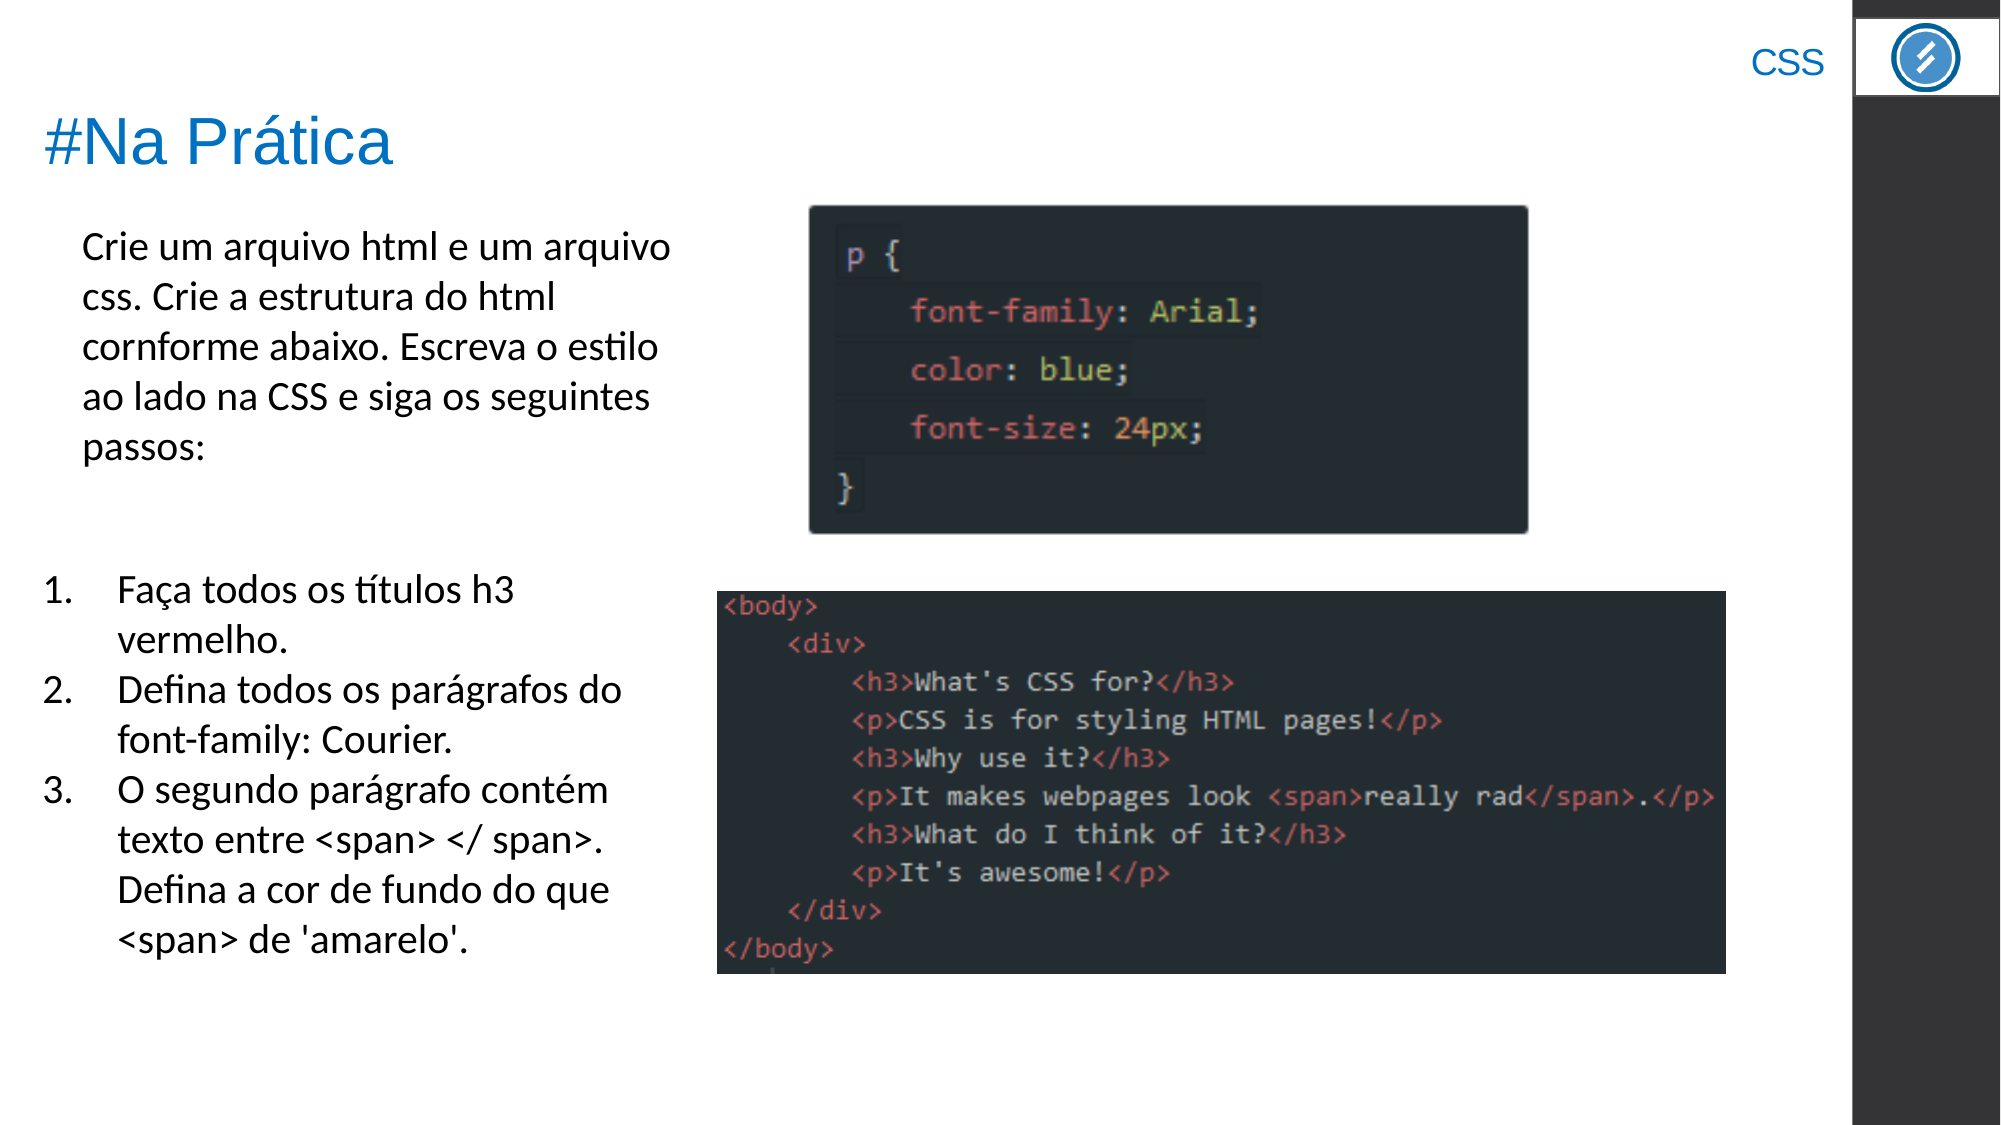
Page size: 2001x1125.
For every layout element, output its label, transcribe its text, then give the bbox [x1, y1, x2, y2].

picture [717, 591, 1726, 974]
text_box Crie um arquivo html e um arquivo css. Crie a estrutura do html cornforme abaixo. Escreva o estilo ao lado na CSS e siga os seguintes passos: [67, 211, 693, 527]
picture [1890, 23, 1963, 93]
text_box Faça todos os títulos h3 vermelho. Defina todos os parágrafos do font-family: Courier. O segundo parágrafo contém texto entre <span> </ span>. Defina a cor de fundo do que <span> de 'amarelo'. [27, 554, 693, 970]
text_box #Na Prática [30, 90, 409, 186]
picture [794, 193, 1545, 548]
title CSS [1248, 29, 1841, 91]
text_box [1853, 17, 2000, 97]
